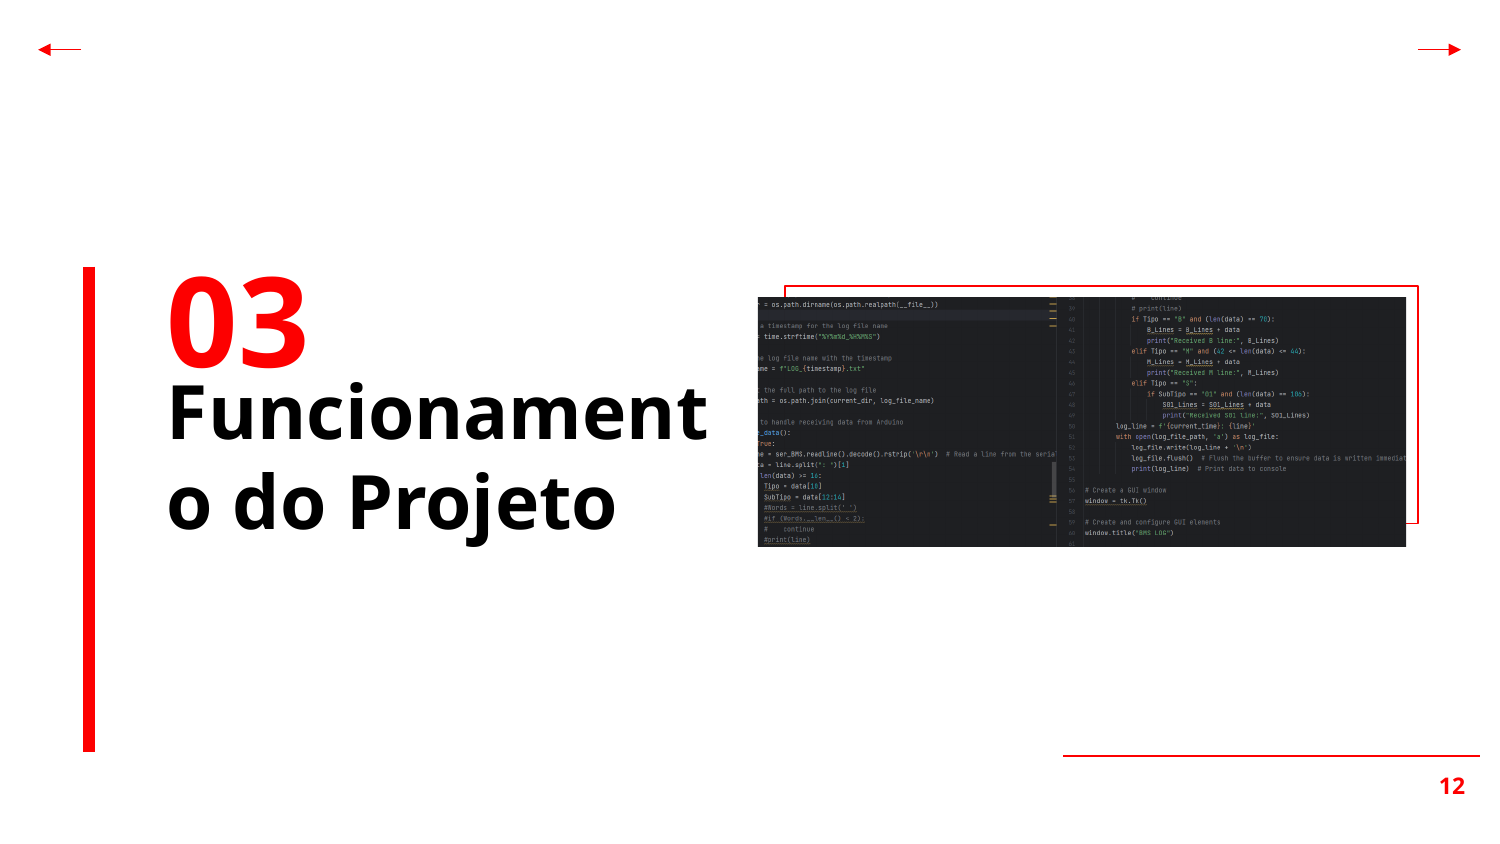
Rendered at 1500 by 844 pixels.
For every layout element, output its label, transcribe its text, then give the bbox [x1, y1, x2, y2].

picture [757, 296, 1407, 547]
text_box [785, 286, 1418, 524]
title Funcionamento do Projeto [151, 349, 730, 558]
title 03 [151, 269, 435, 408]
